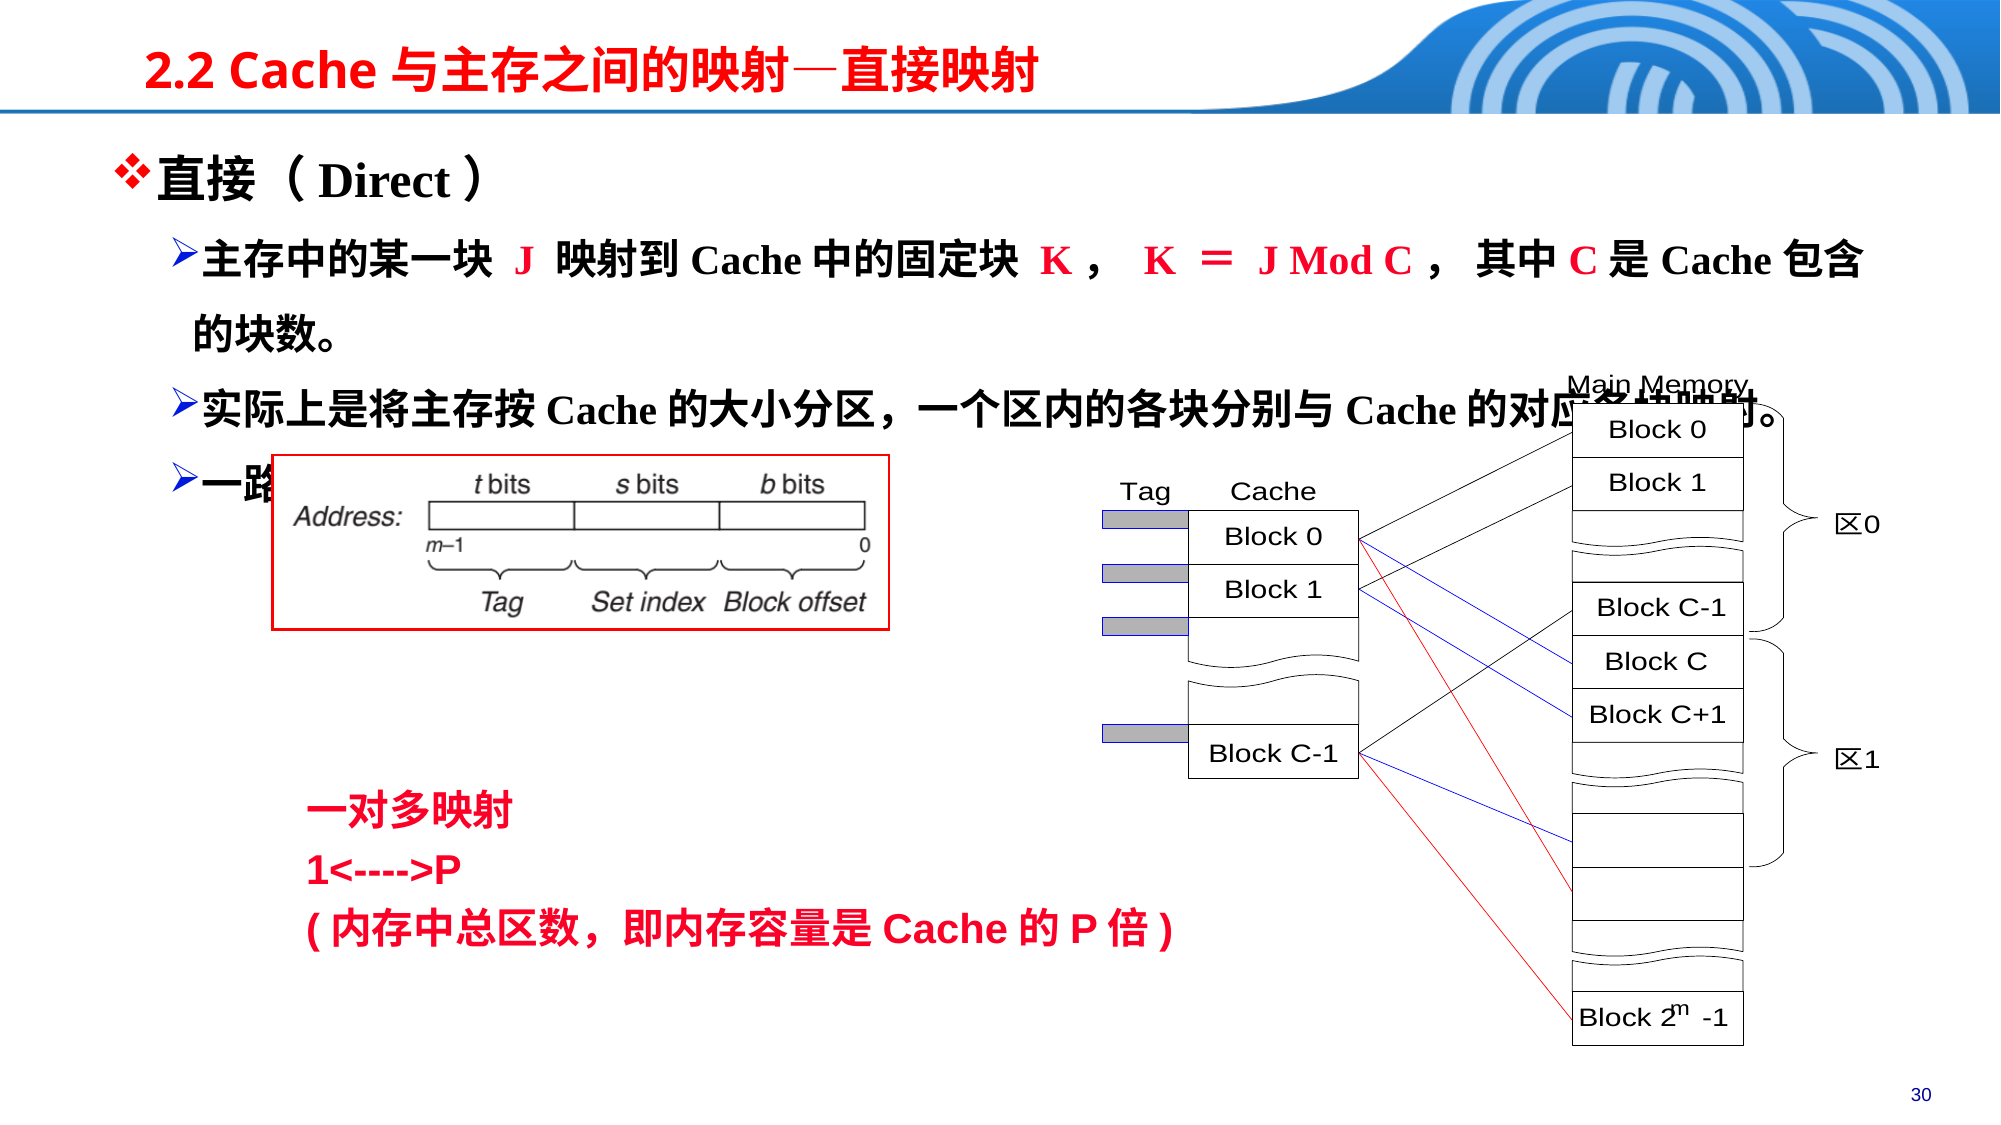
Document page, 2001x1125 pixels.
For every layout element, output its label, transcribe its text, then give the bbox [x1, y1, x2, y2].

text_box 一对多映射 1<---->P (内存中总区数，即内存容量是Cache的P倍) [291, 784, 1004, 960]
title 2.2 Cache与主存之间的映射—直接映射 [133, 42, 1751, 113]
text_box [1009, 361, 1922, 1067]
picture [0, 0, 2000, 114]
list 直接（Direct） 主存中的某一块 J 映射到Cache中的固定块 K， K ＝ J Mod C， 其中C是Cache包含的块数。 实际上是将主存按Cache的大小分区，一个区内的各块分别与Cache的对应各块映射。 一路组相连 [99, 113, 1901, 431]
picture [273, 455, 889, 629]
